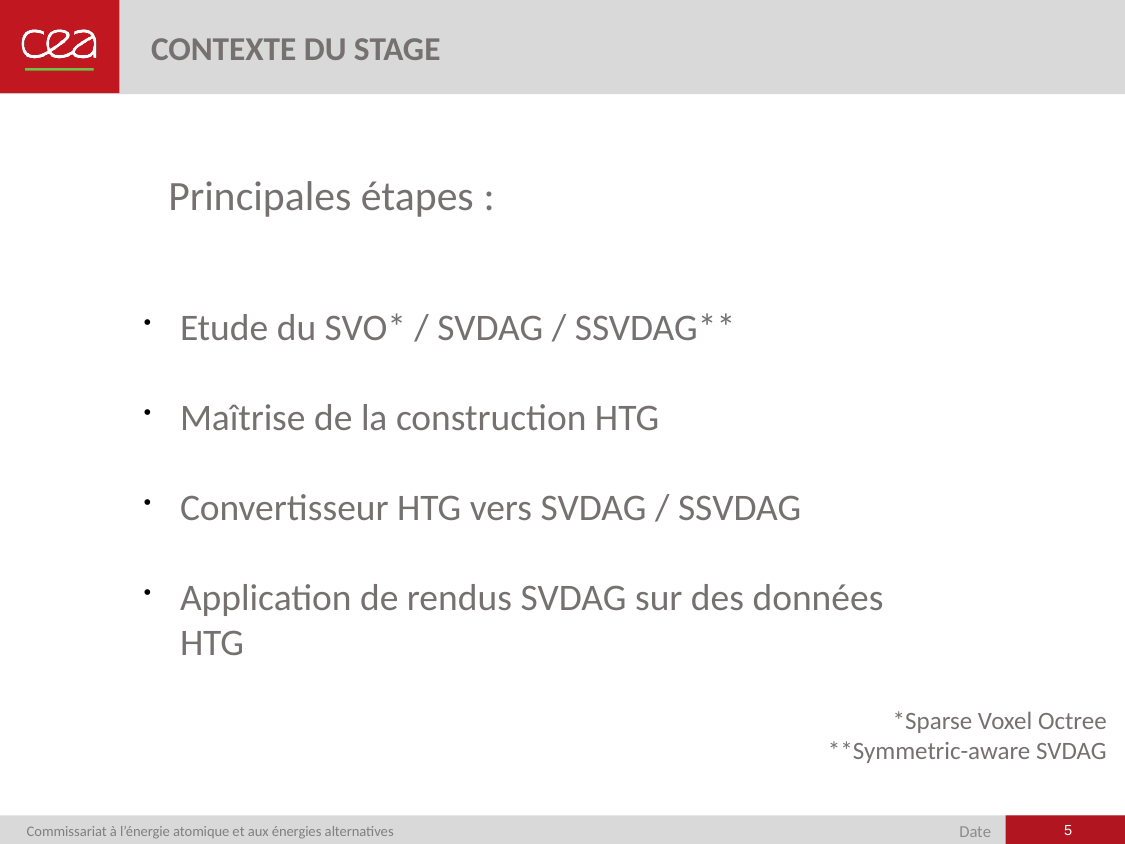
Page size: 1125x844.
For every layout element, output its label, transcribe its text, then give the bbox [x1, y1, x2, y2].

text_box *Sparse Voxel Octree **Symmetric-aware SVDAG [118, 696, 1122, 762]
picture [20, 27, 97, 71]
text_box <numéro> [1029, 820, 1107, 839]
text_box Contexte du stage [136, 24, 1125, 71]
text_box Principales étapes : [153, 161, 874, 218]
text_box Etude du SVO* / SVDAG / SSVDAG** Maîtrise de la construction HTG Convertisseur HTG vers SVDAG / SSVDAG Application de rendus SVDAG sur des données HTG [129, 295, 957, 609]
